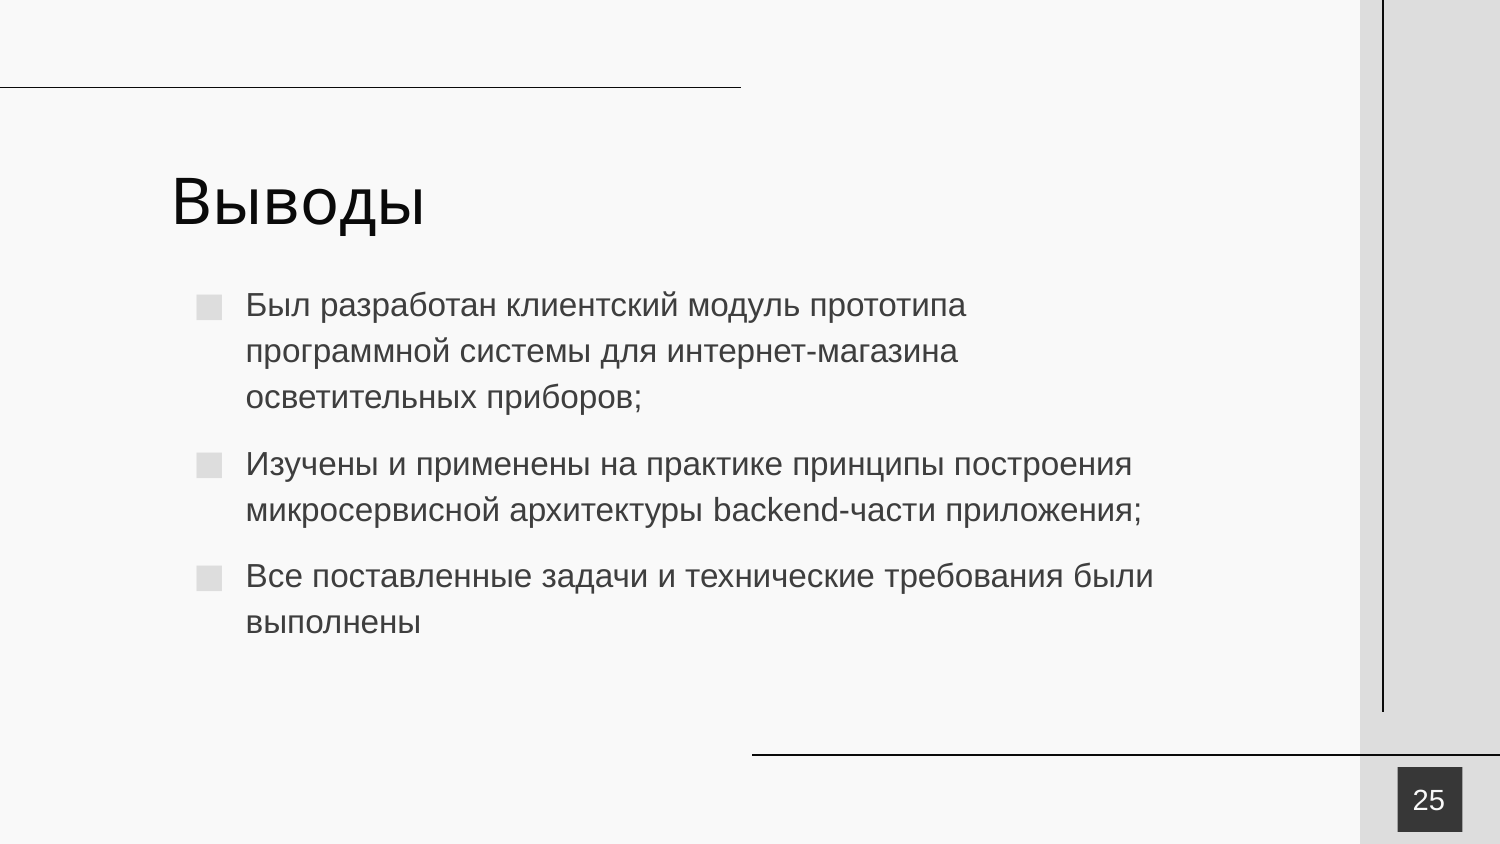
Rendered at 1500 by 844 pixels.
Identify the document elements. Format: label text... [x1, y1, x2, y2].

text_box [1397, 766, 1463, 833]
title Выводы [155, 49, 954, 253]
subtitle Был разработан клиентский модуль прототипа программной системы для интернет-магазина осветительных приборов; Изучены и применены на практике принципы построения микросервисной архитектуры backend-части приложения; Все поставленные задачи и технические требования были выполнены [155, 262, 1183, 695]
